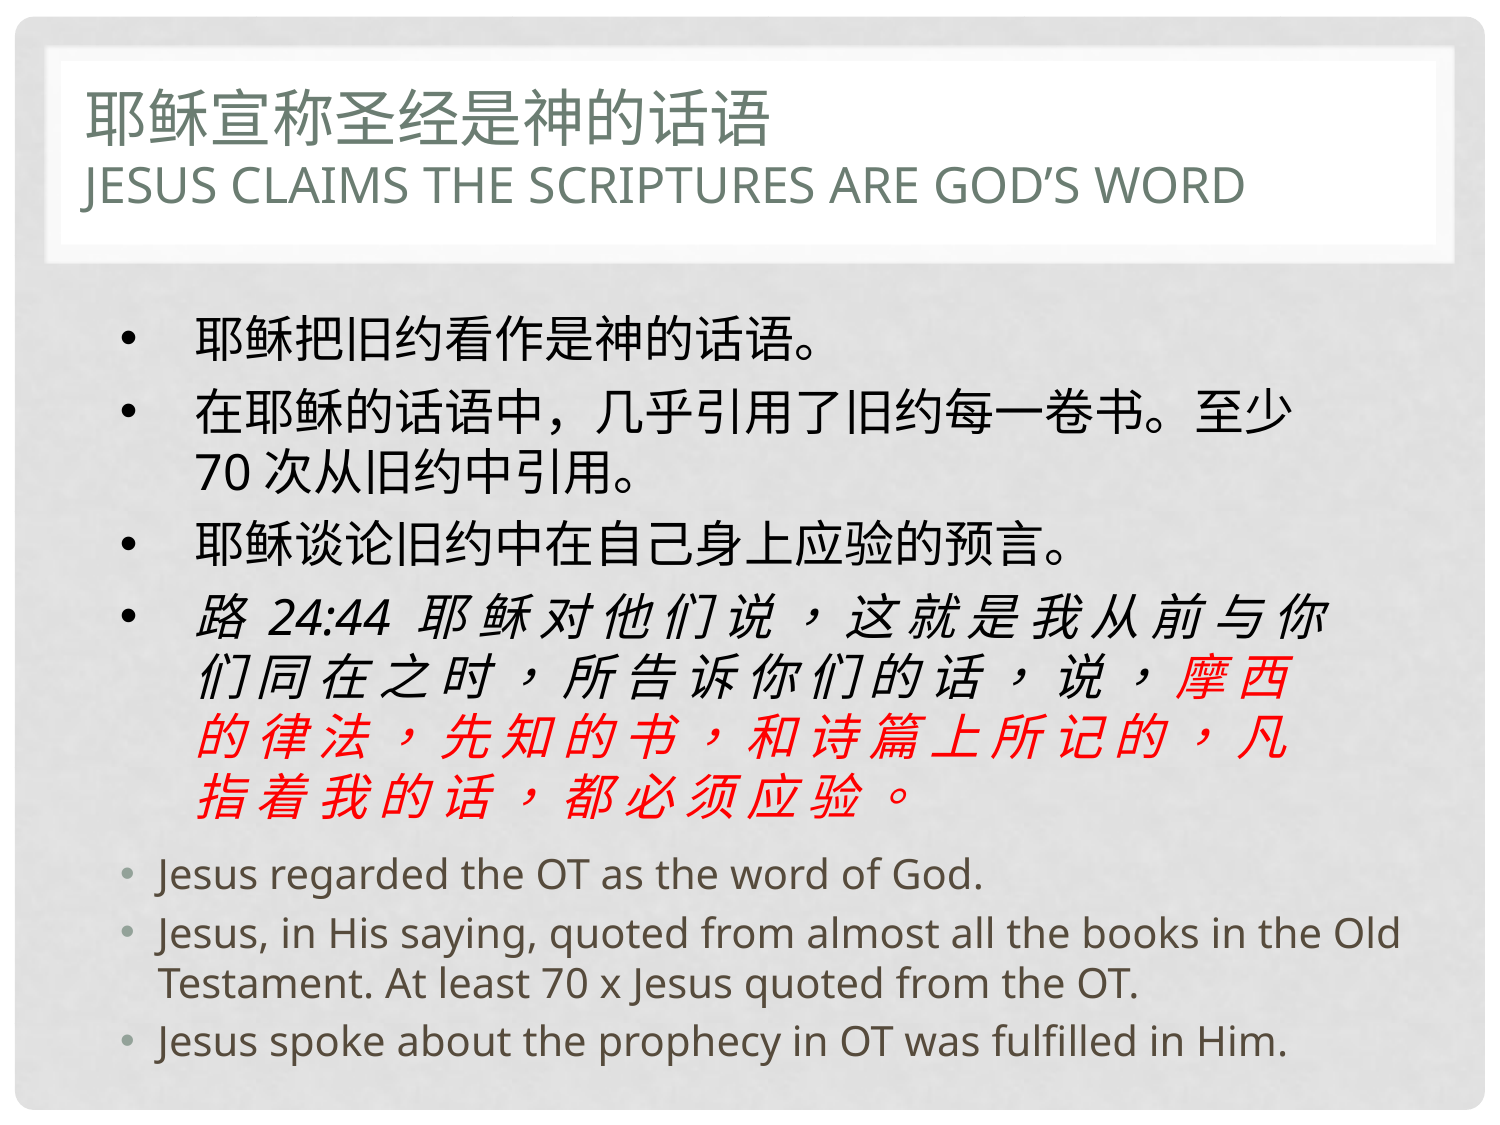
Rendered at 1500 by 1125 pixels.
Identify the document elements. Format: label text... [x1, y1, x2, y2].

list Jesus regarded the OT as the word of God. Jesus, in His saying, quoted from almost all the books in the Old Testament. At least 70 x Jesus quoted from the OT. Jesus spoke about the prophecy in OT was fulfilled in Him. [86, 840, 1437, 1105]
text_box 耶稣把旧约看作是神的话语。 在耶稣的话语中，几乎引用了旧约每一卷书。至少70次从旧约中引用。 耶稣谈论旧约中在自己身上应验的预言。 路 24:44 耶 稣 对 他 们 说 ， 这 就 是 我 从 前 与 你 们 同 在 之 时 ， 所 告 诉 你 们 的 话 ， 说 ， 摩 西 的 律 法 ， 先 知 的 书 ， 和 诗 篇 上 所 记 的 ， 凡 指 着 我 的 话 ， 都 必 须 应 验 。 [105, 300, 1339, 906]
title 耶稣宣称圣经是神的话语 Jesus claims the scriptures are god’s word [69, 61, 1425, 232]
